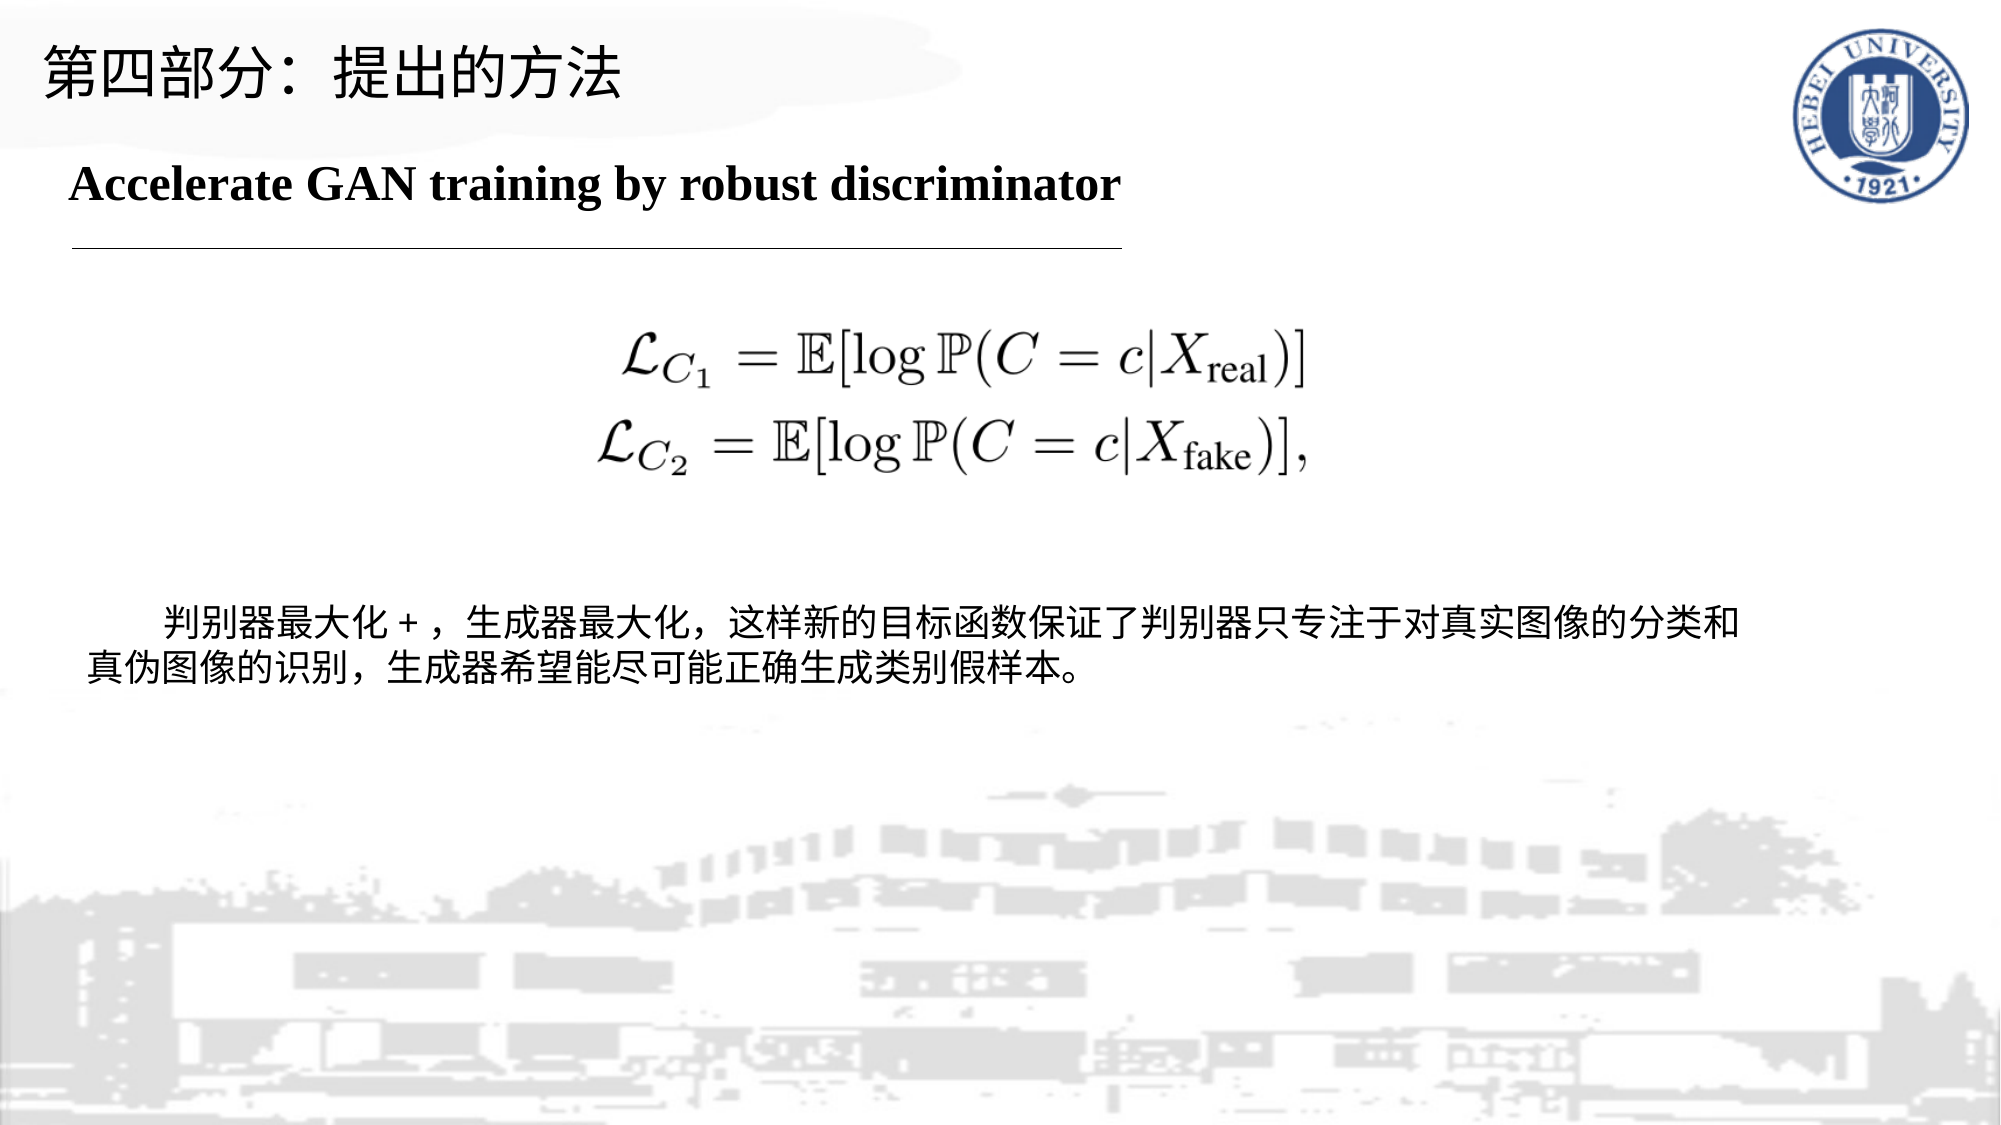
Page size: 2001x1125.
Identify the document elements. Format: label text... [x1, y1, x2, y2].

picture [0, 0, 2001, 1125]
text_box 第四部分：提出的方法 [26, 28, 820, 114]
text_box Accelerate GAN training by robust discriminator [53, 143, 1881, 308]
